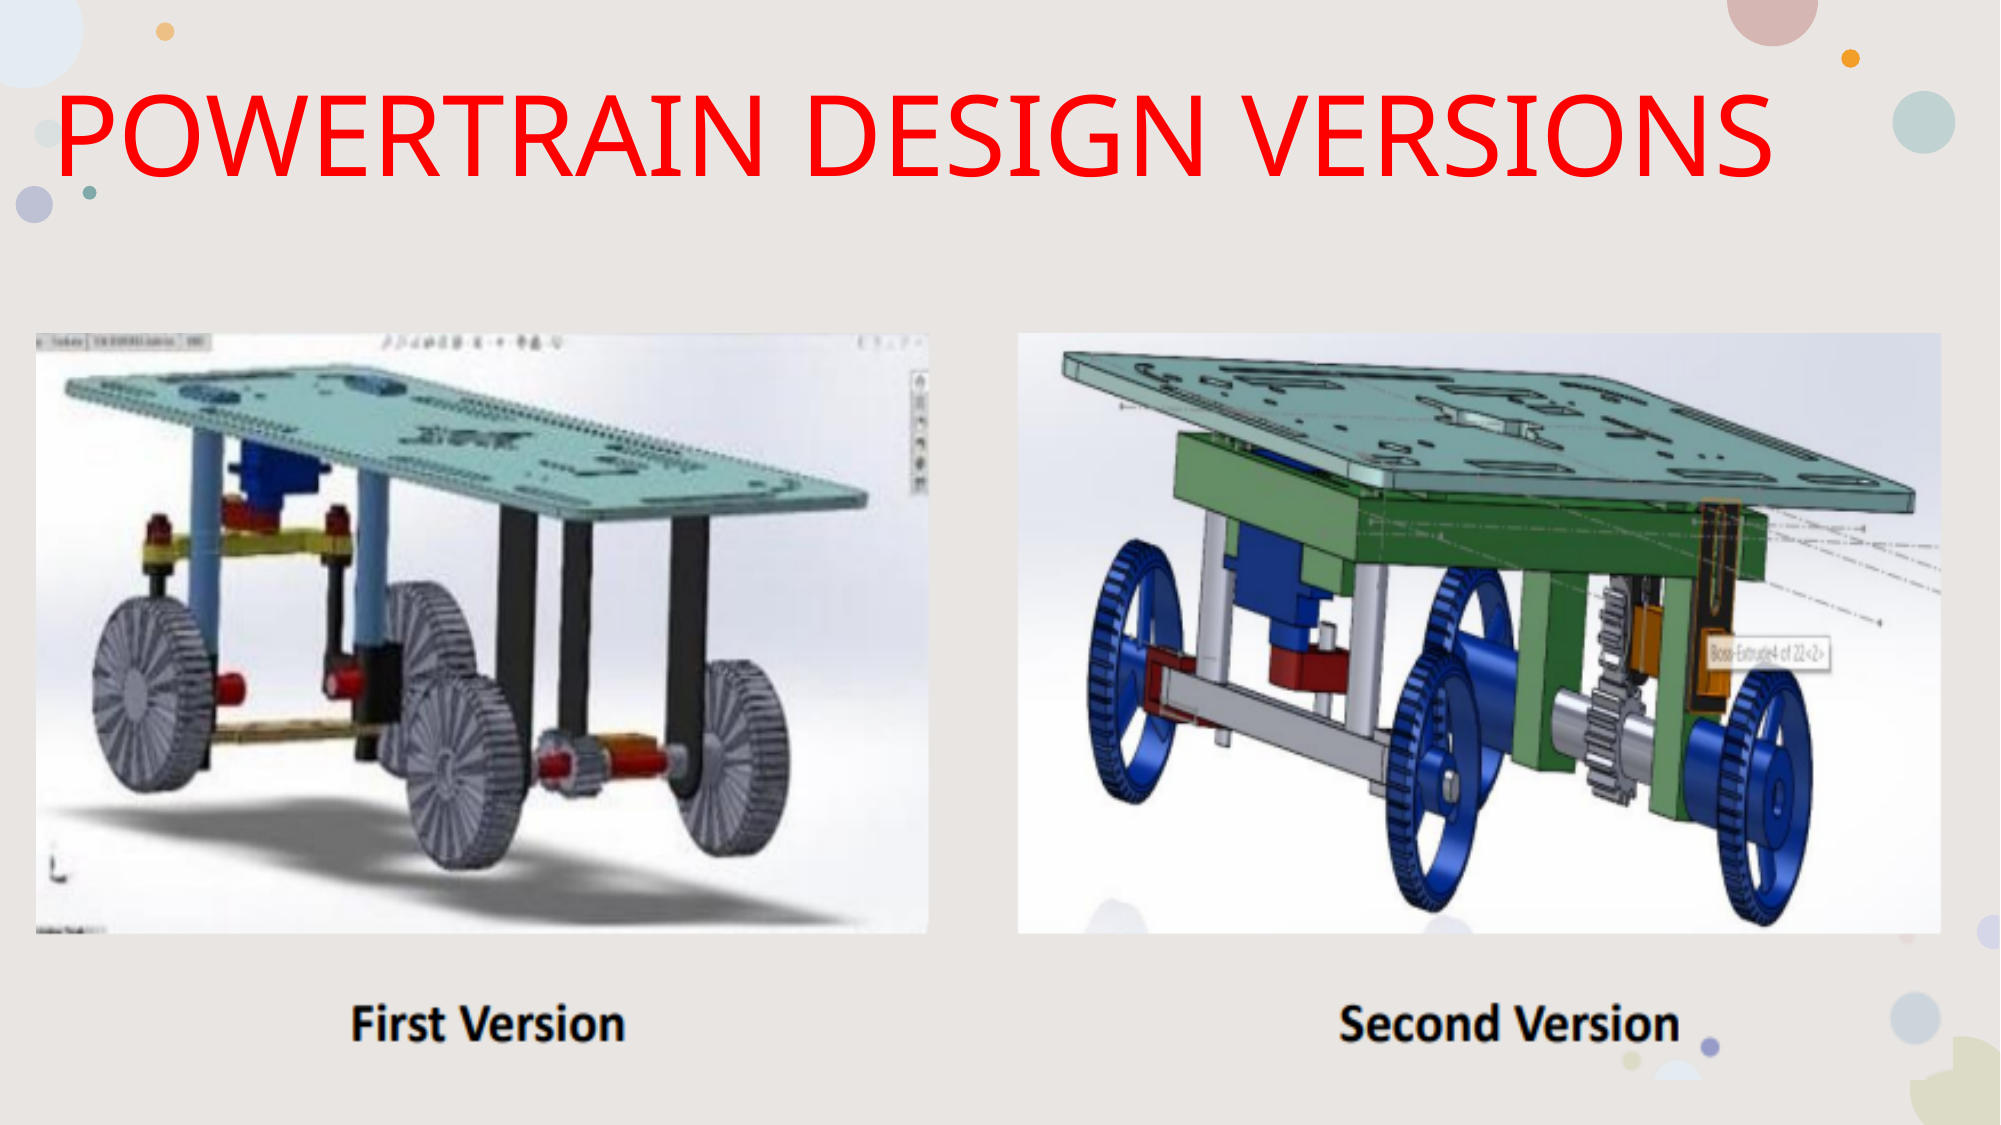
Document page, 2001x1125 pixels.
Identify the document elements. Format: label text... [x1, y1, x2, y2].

picture [36, 333, 1953, 1080]
title POWERTRAIN DESIGN VERSIONS [35, 31, 1850, 250]
